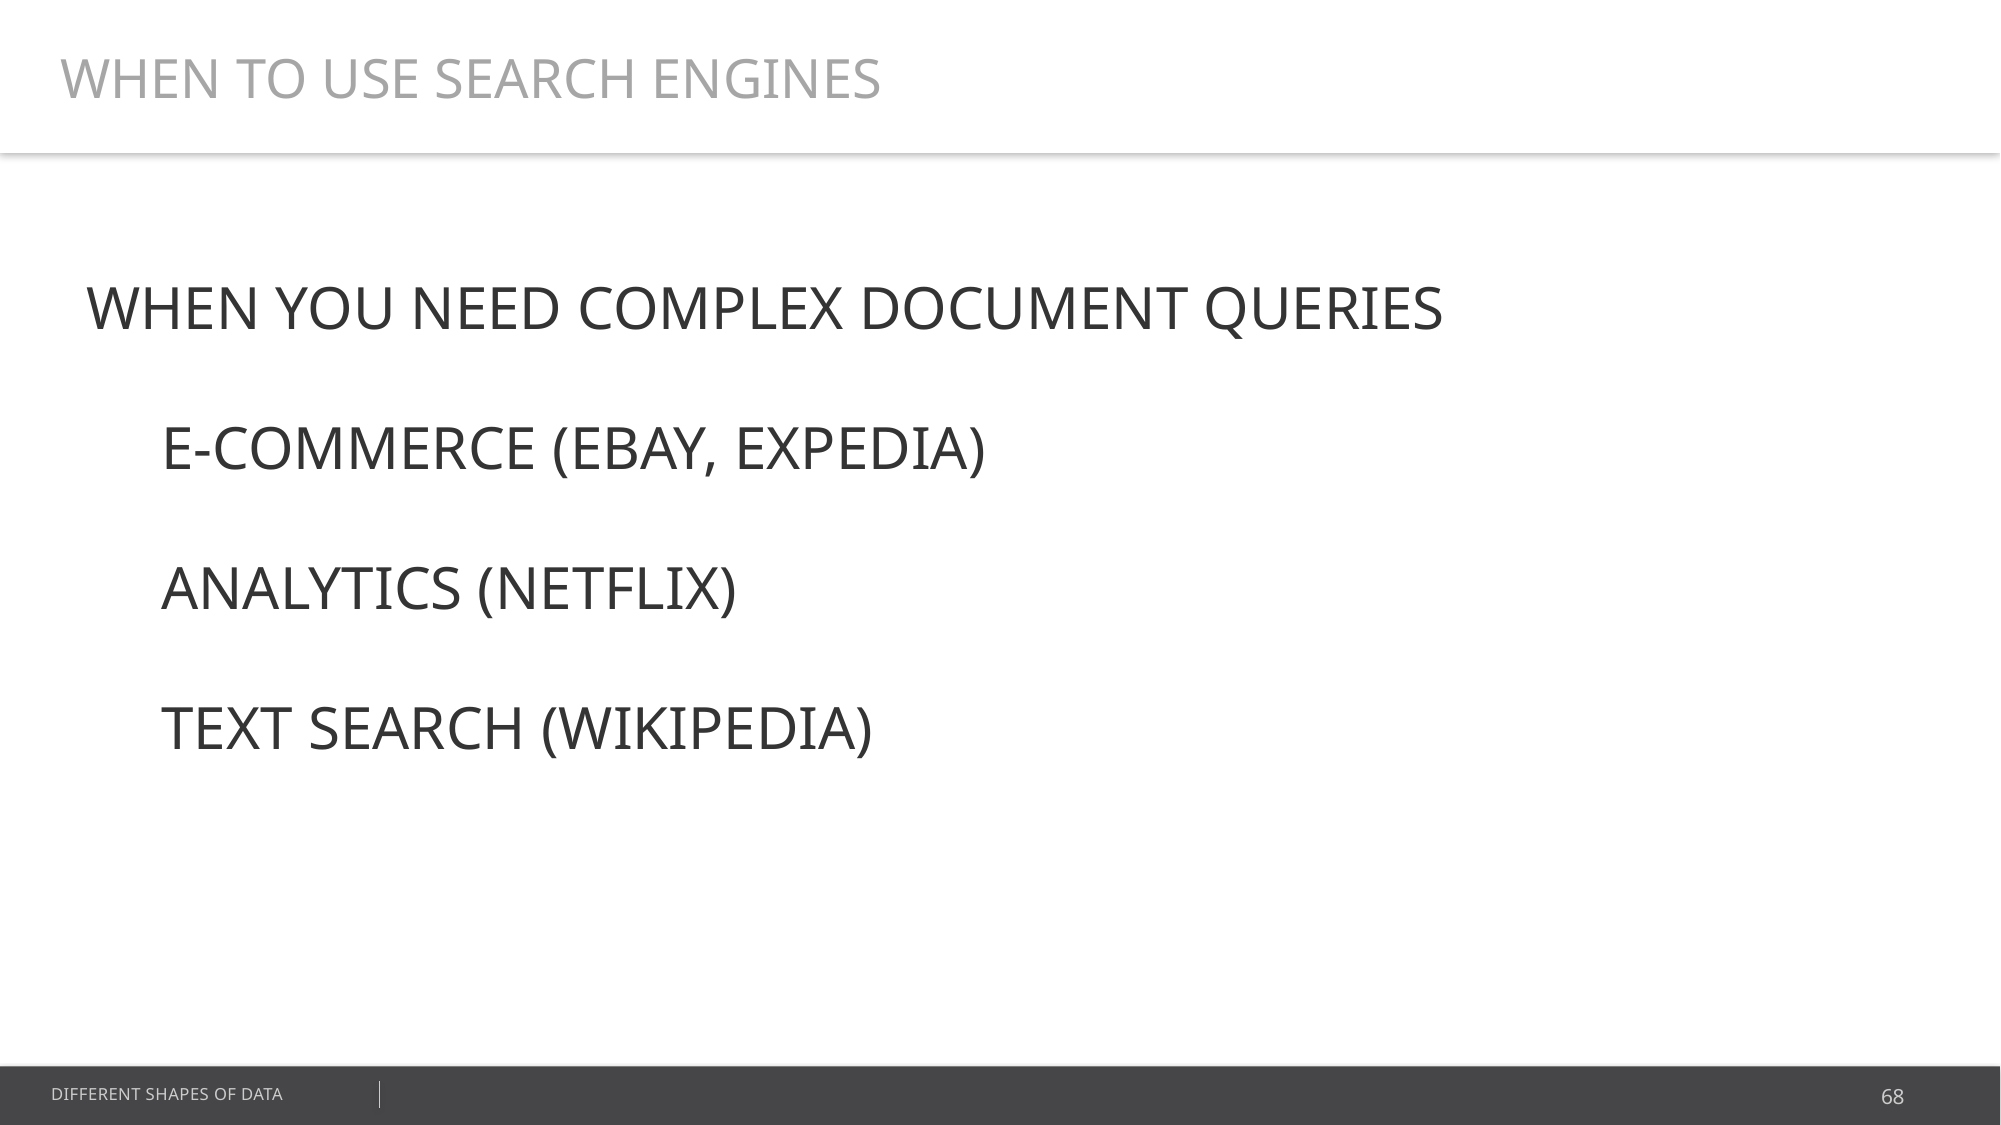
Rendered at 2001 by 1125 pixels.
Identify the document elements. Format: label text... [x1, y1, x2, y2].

list WHEN TO USE SEARCH ENGINES [0, 0, 2000, 153]
text_box WHEN YOU NEED COMPLEX DOCUMENT QUERIES E-COMMERCE (EBAY, EXPEDIA) ANALYTICS (NETFLIX) TEXT SEARCH (WIKIPEDIA) [71, 193, 1744, 1049]
